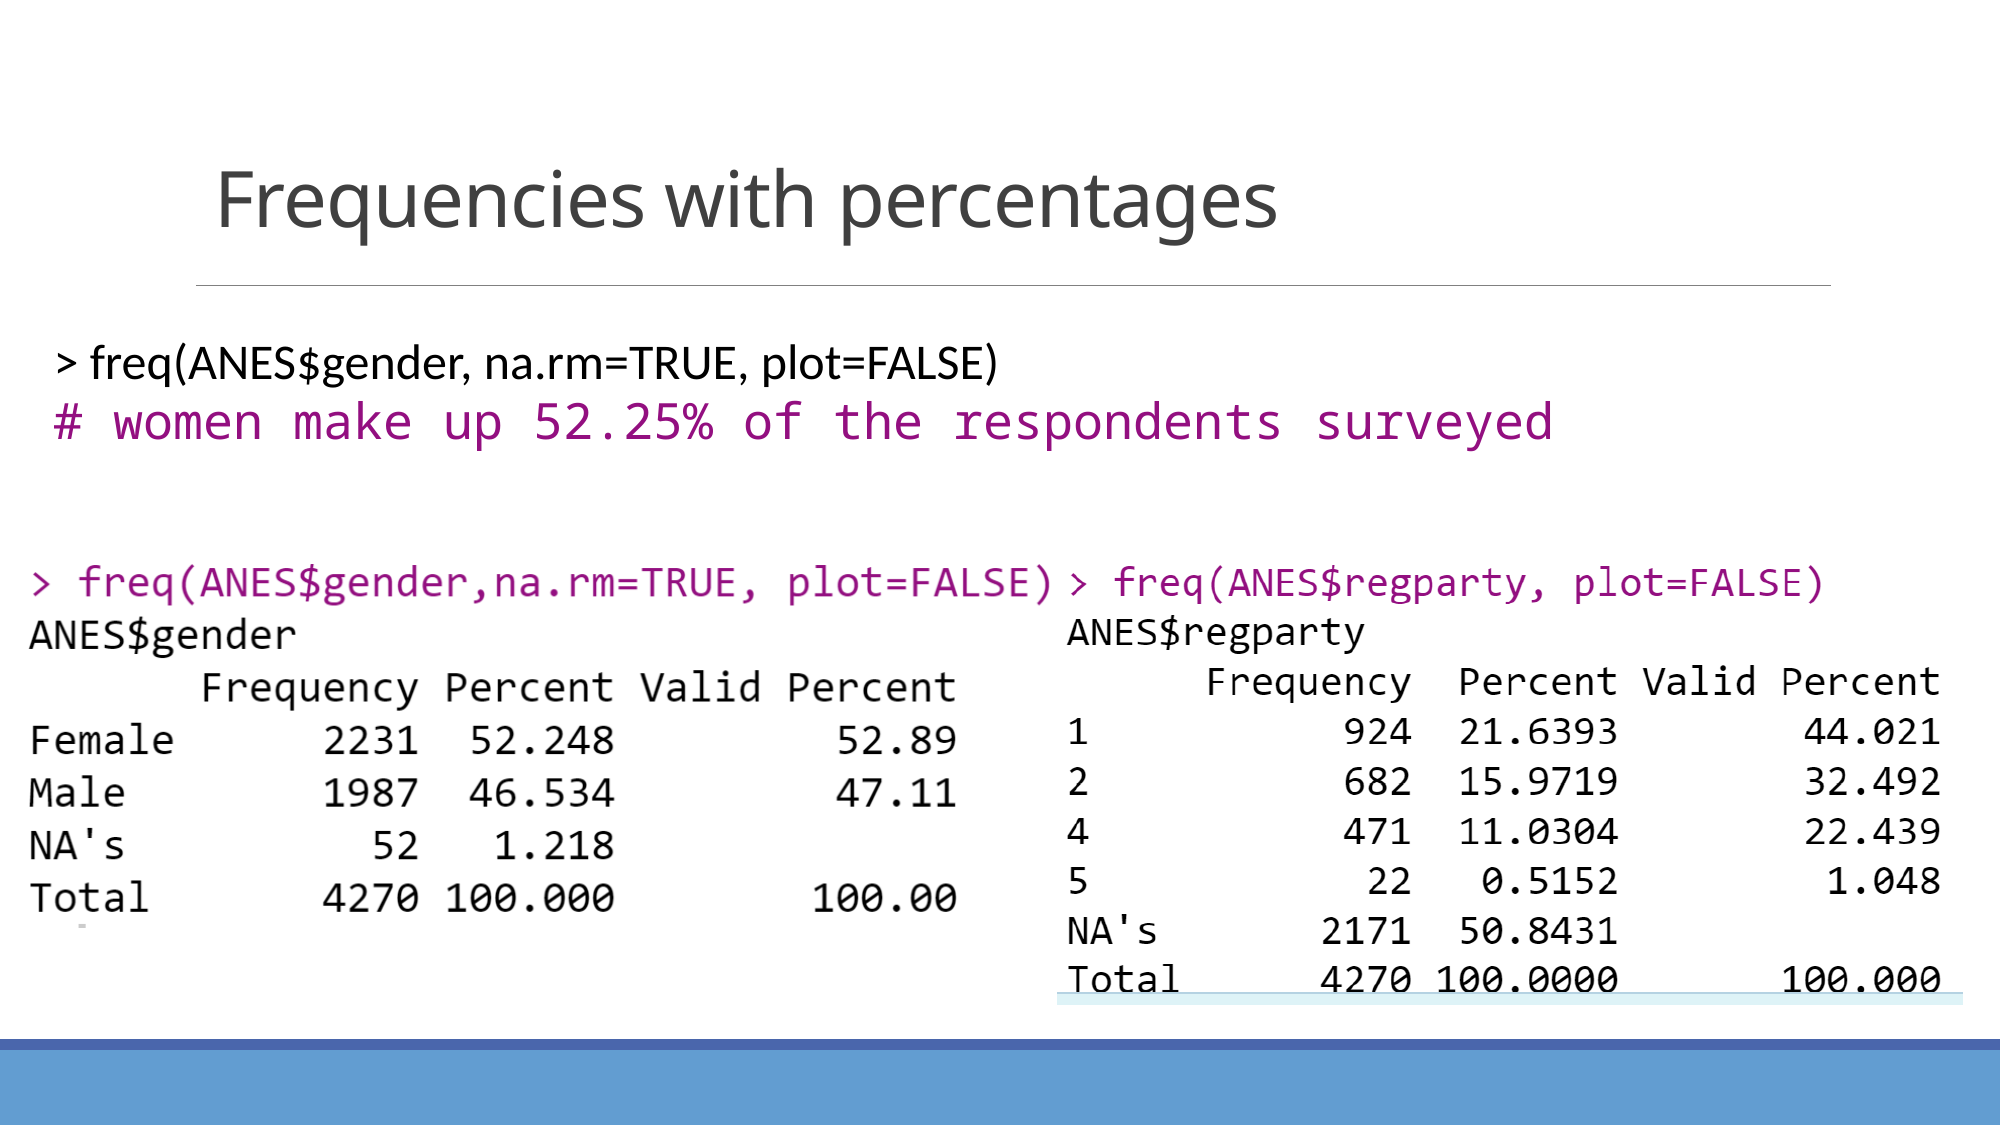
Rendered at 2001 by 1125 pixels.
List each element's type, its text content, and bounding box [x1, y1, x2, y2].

title Frequencies with percentages [199, 103, 1310, 251]
text_box > freq(ANES$gender, na.rm=TRUE, plot=FALSE) # women make up 52.25% of the respondents surveyed [38, 322, 1955, 517]
picture [24, 561, 1964, 1006]
